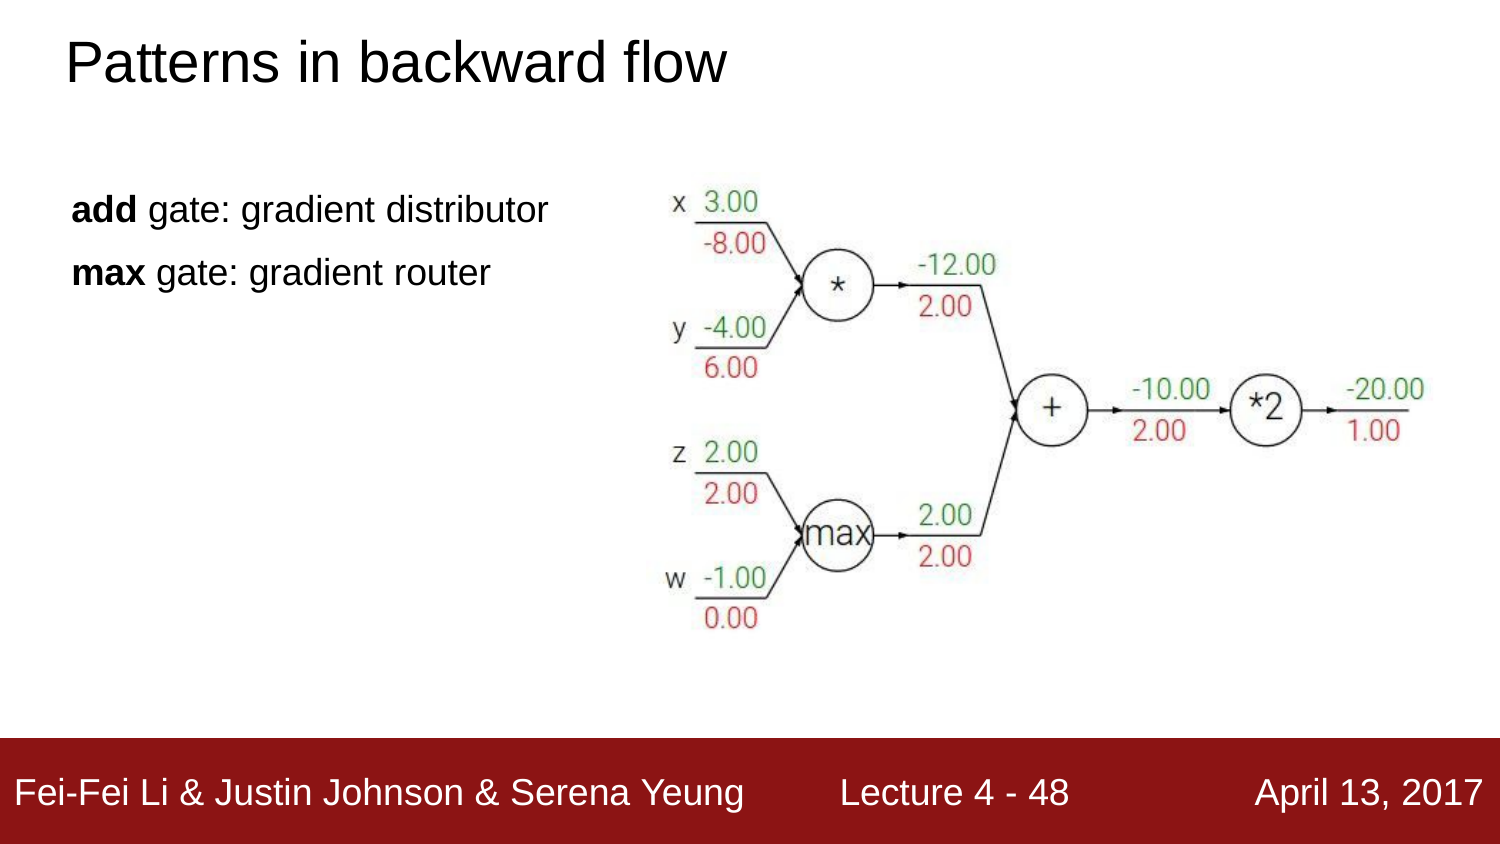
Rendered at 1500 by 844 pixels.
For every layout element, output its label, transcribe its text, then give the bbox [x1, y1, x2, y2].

text_box [646, 172, 1434, 644]
title Patterns in backward flow [63, 22, 731, 166]
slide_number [1252, 769, 1488, 844]
footer Fei-Fei Li & Justin Johnson & Serena Yeung [11, 769, 753, 844]
slide_number Lecture 4 - 12 [837, 769, 1073, 844]
text_box add gate: gradient distributor max gate: gradient router [69, 165, 555, 293]
